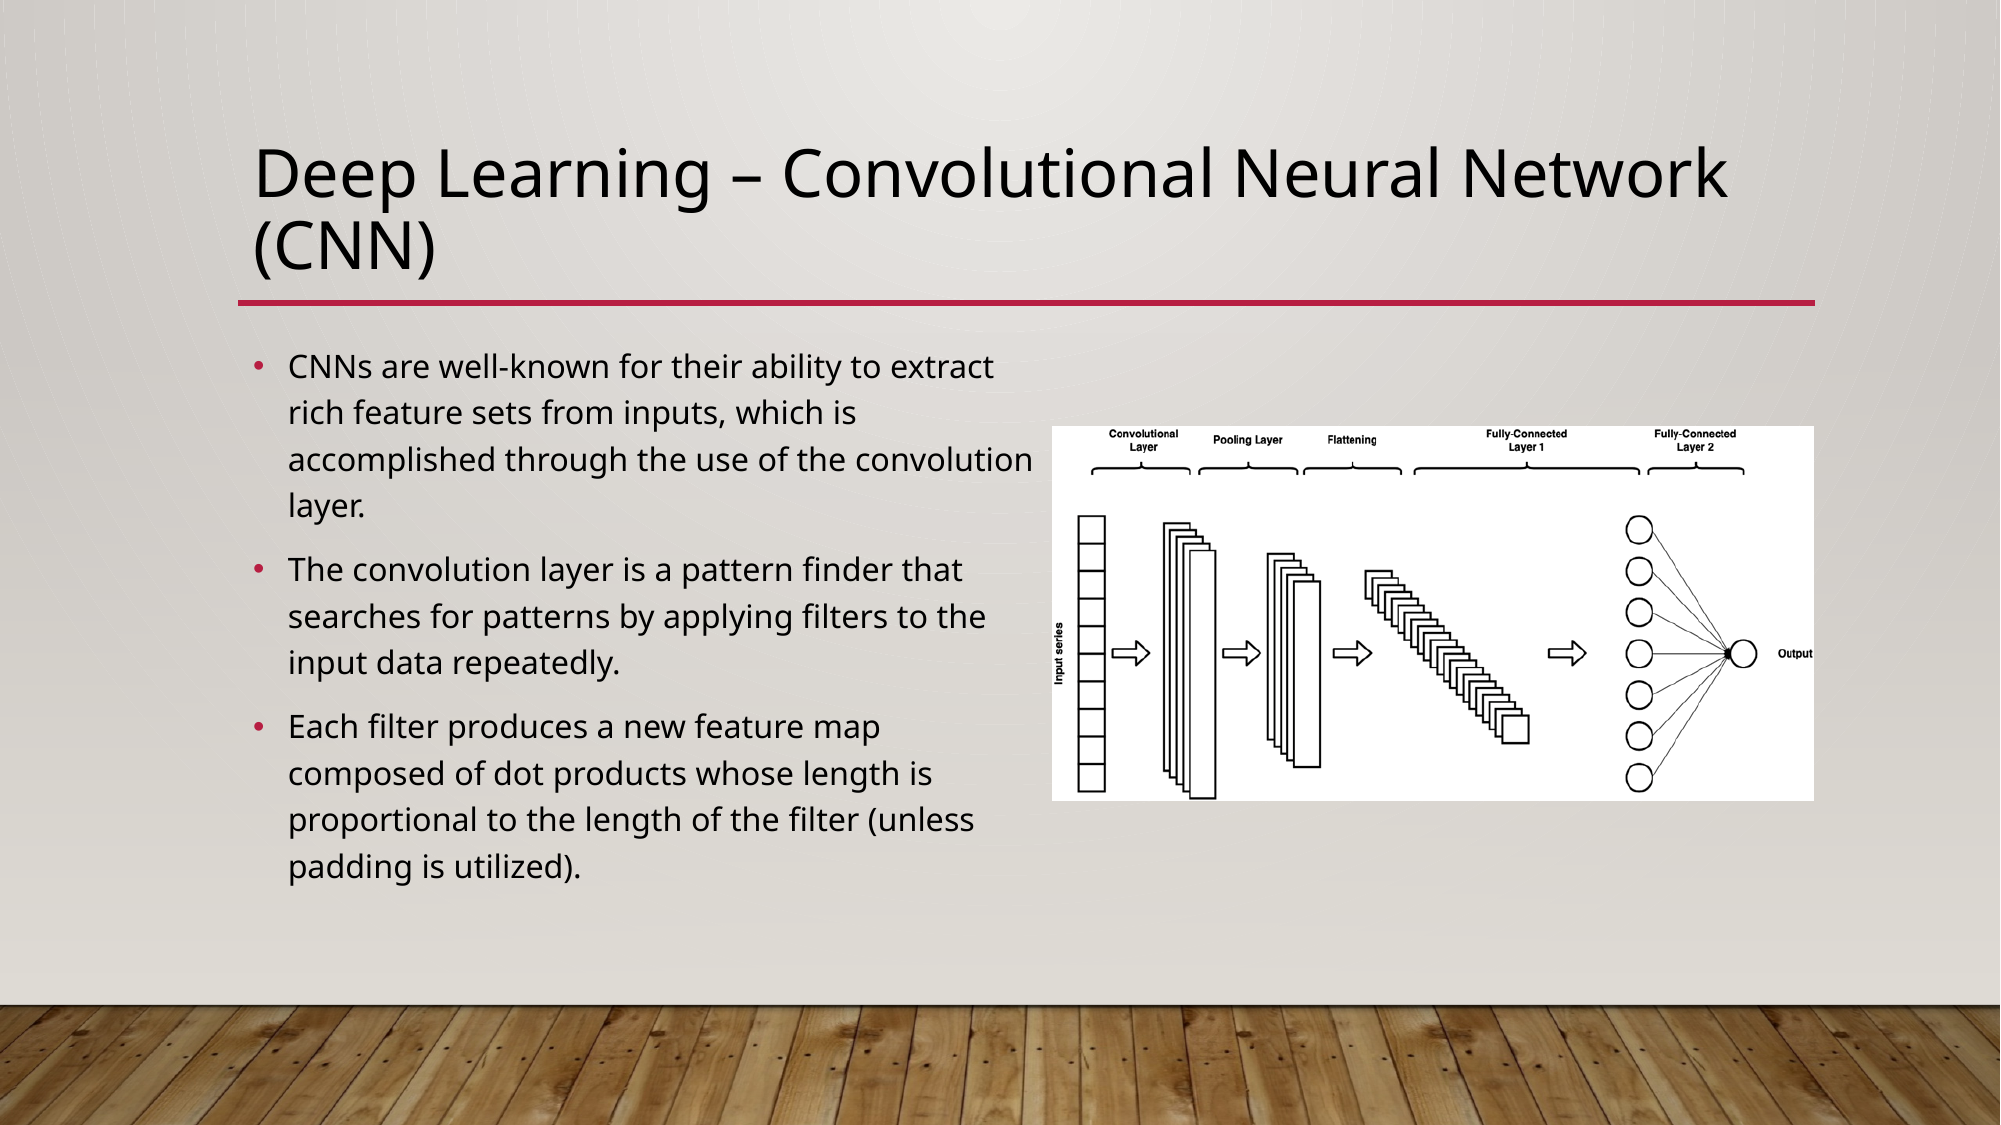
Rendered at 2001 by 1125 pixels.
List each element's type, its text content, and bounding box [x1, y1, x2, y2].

list CNNs are well-known for their ability to extract rich feature sets from inputs, which is accomplished through the use of the convolution layer. The convolution layer is a pattern finder that searches for patterns by applying filters to the input data repeatedly. Each filter produces a new feature map composed of dot products whose length is proportional to the length of the filter (unless padding is utilized). [238, 330, 1053, 897]
picture [1052, 426, 1814, 802]
title Deep Learning – Convolutional Neural Network (CNN) [238, 131, 1814, 305]
picture [0, 1005, 2000, 1125]
